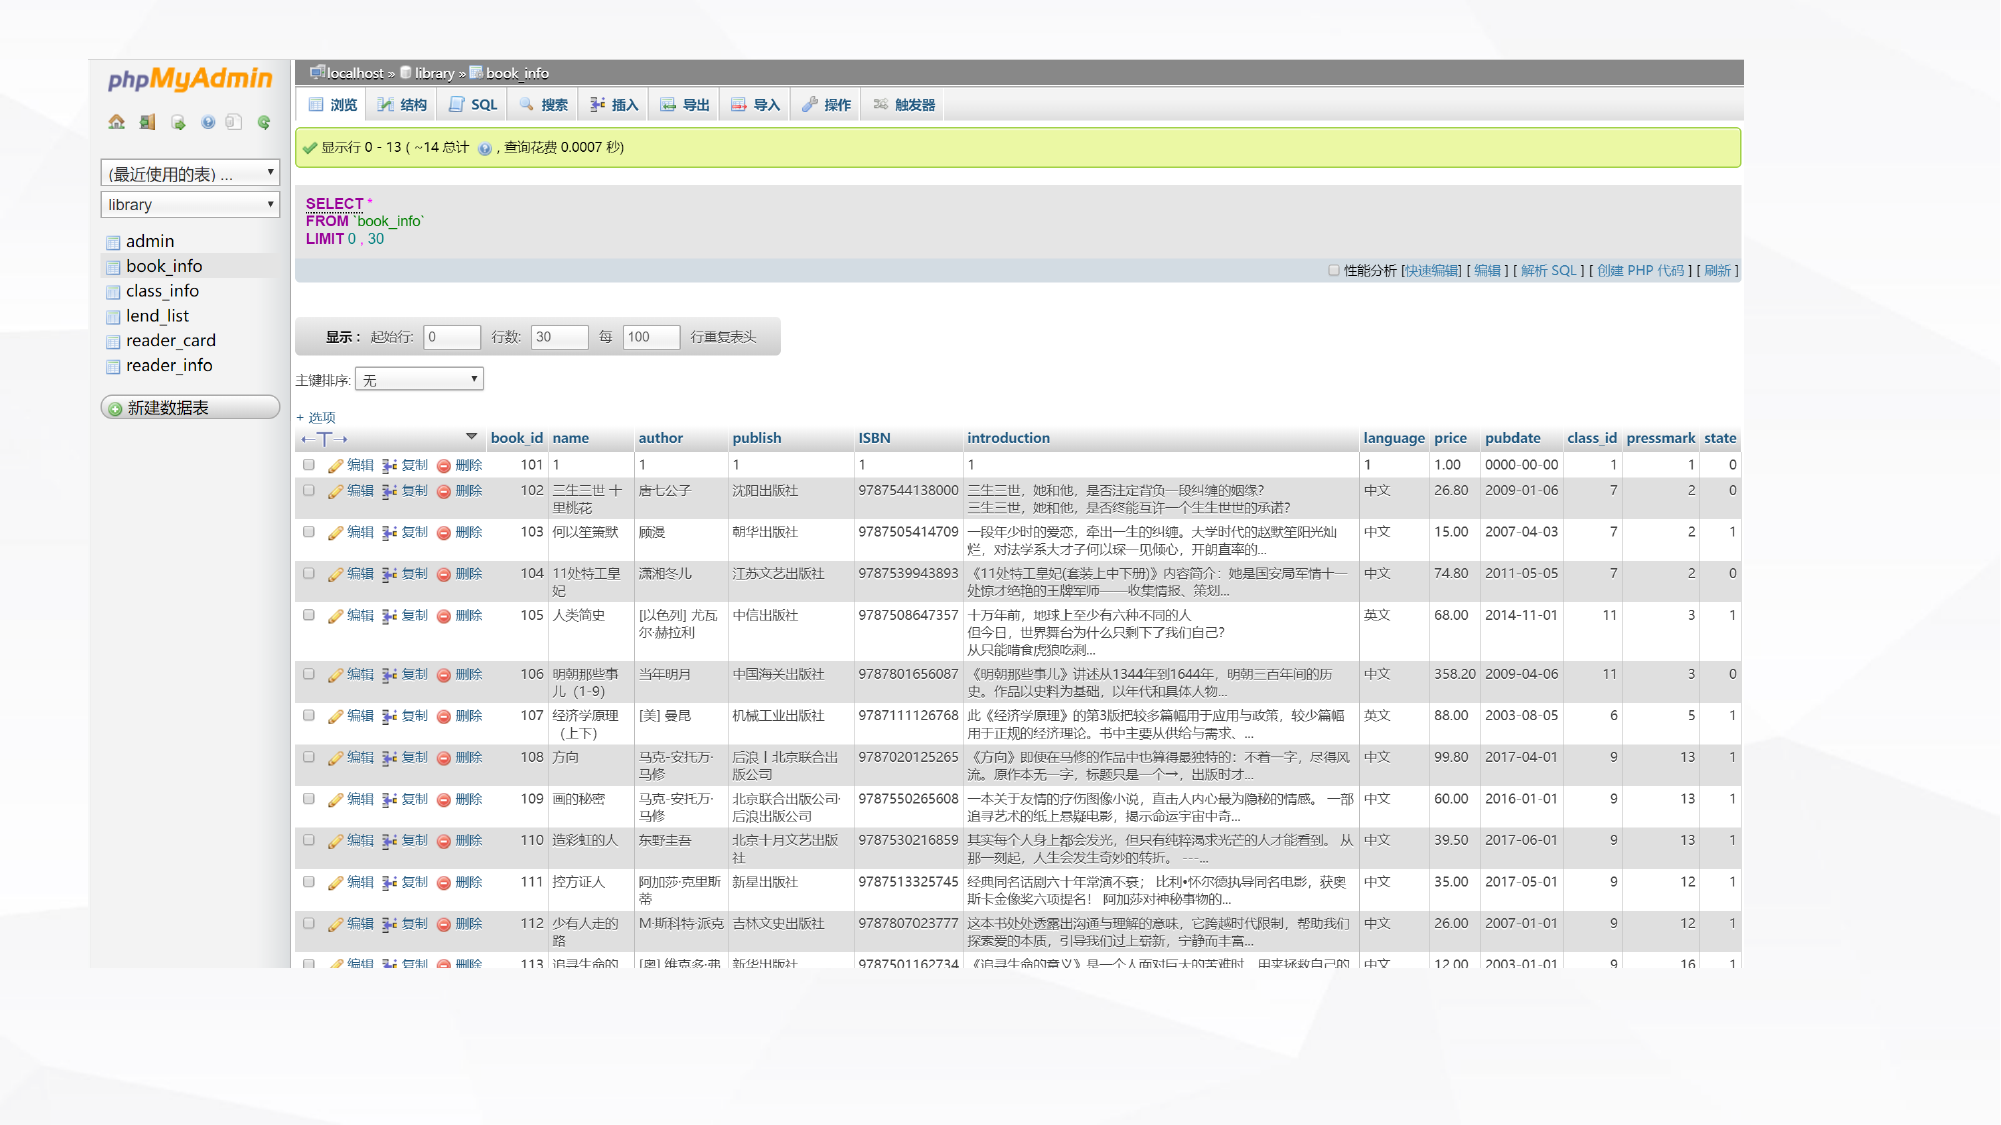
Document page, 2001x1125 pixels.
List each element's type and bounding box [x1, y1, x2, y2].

list [88, 59, 1744, 968]
